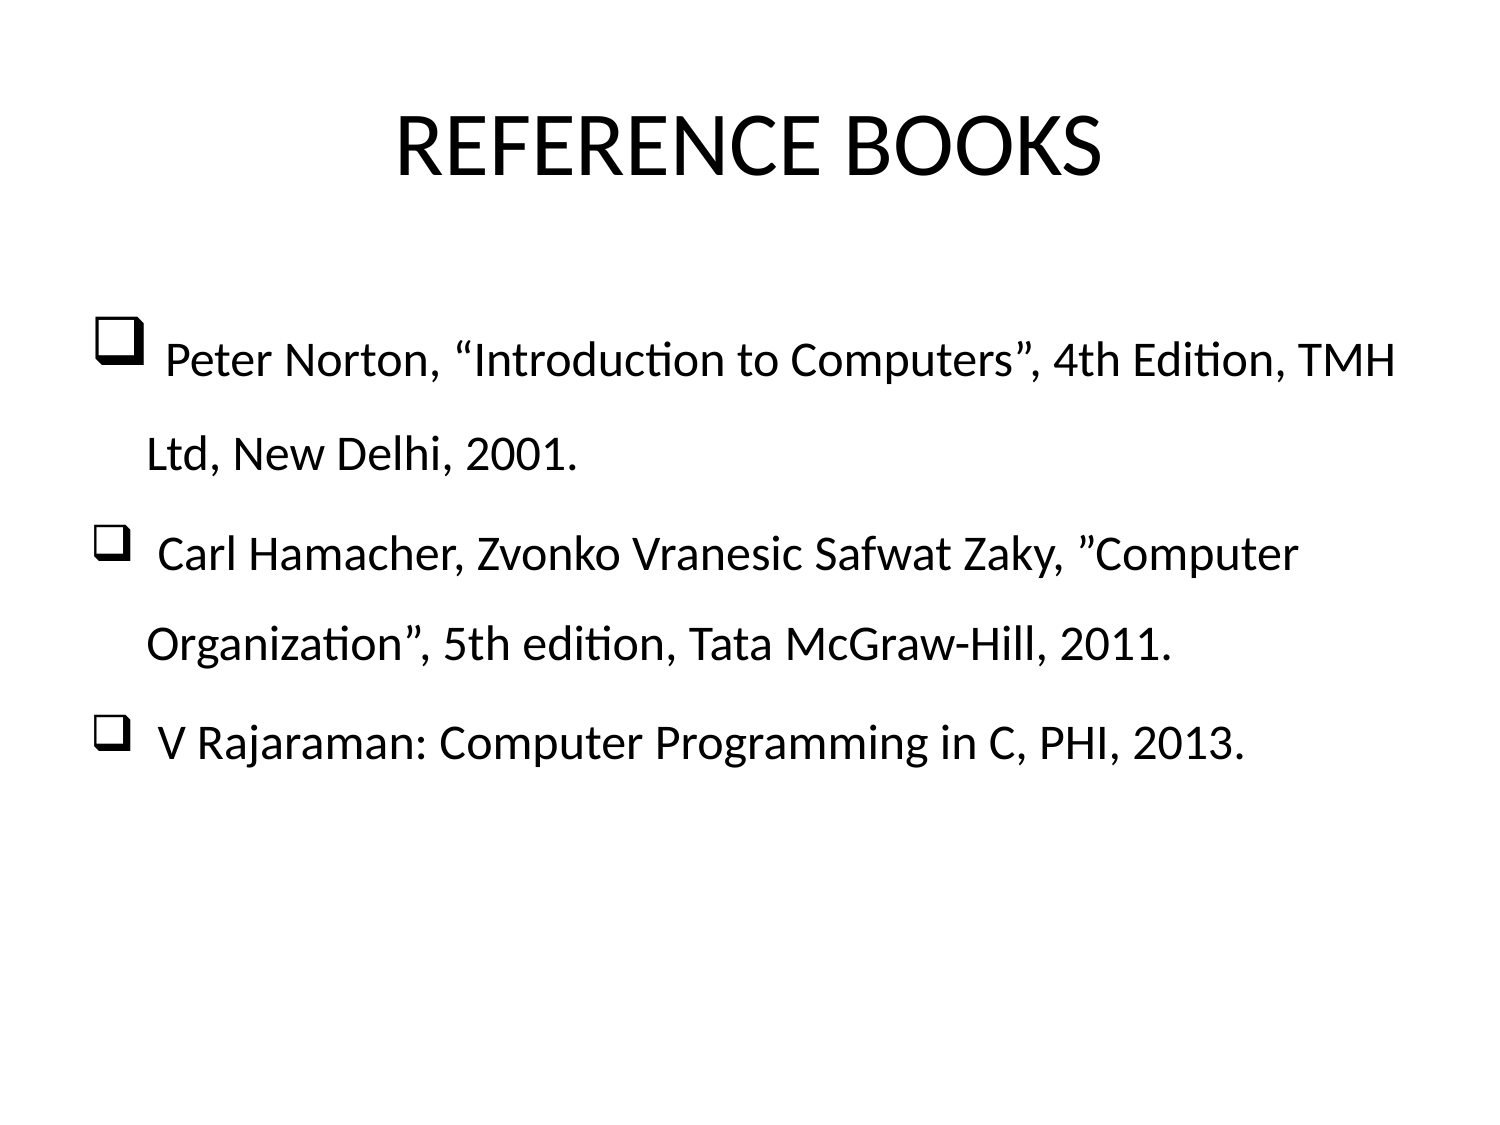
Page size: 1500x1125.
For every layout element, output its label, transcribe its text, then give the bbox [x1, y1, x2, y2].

list Peter Norton, “Introduction to Computers”, 4th Edition, TMH Ltd, New Delhi, 2001. Carl Hamacher, Zvonko Vranesic Safwat Zaky, ”Computer Organization”, 5th edition, Tata McGraw-Hill, 2011. V Rajaraman: Computer Programming in C, PHI, 2013. [75, 262, 1425, 1005]
title REFERENCE BOOKS [75, 45, 1425, 233]
